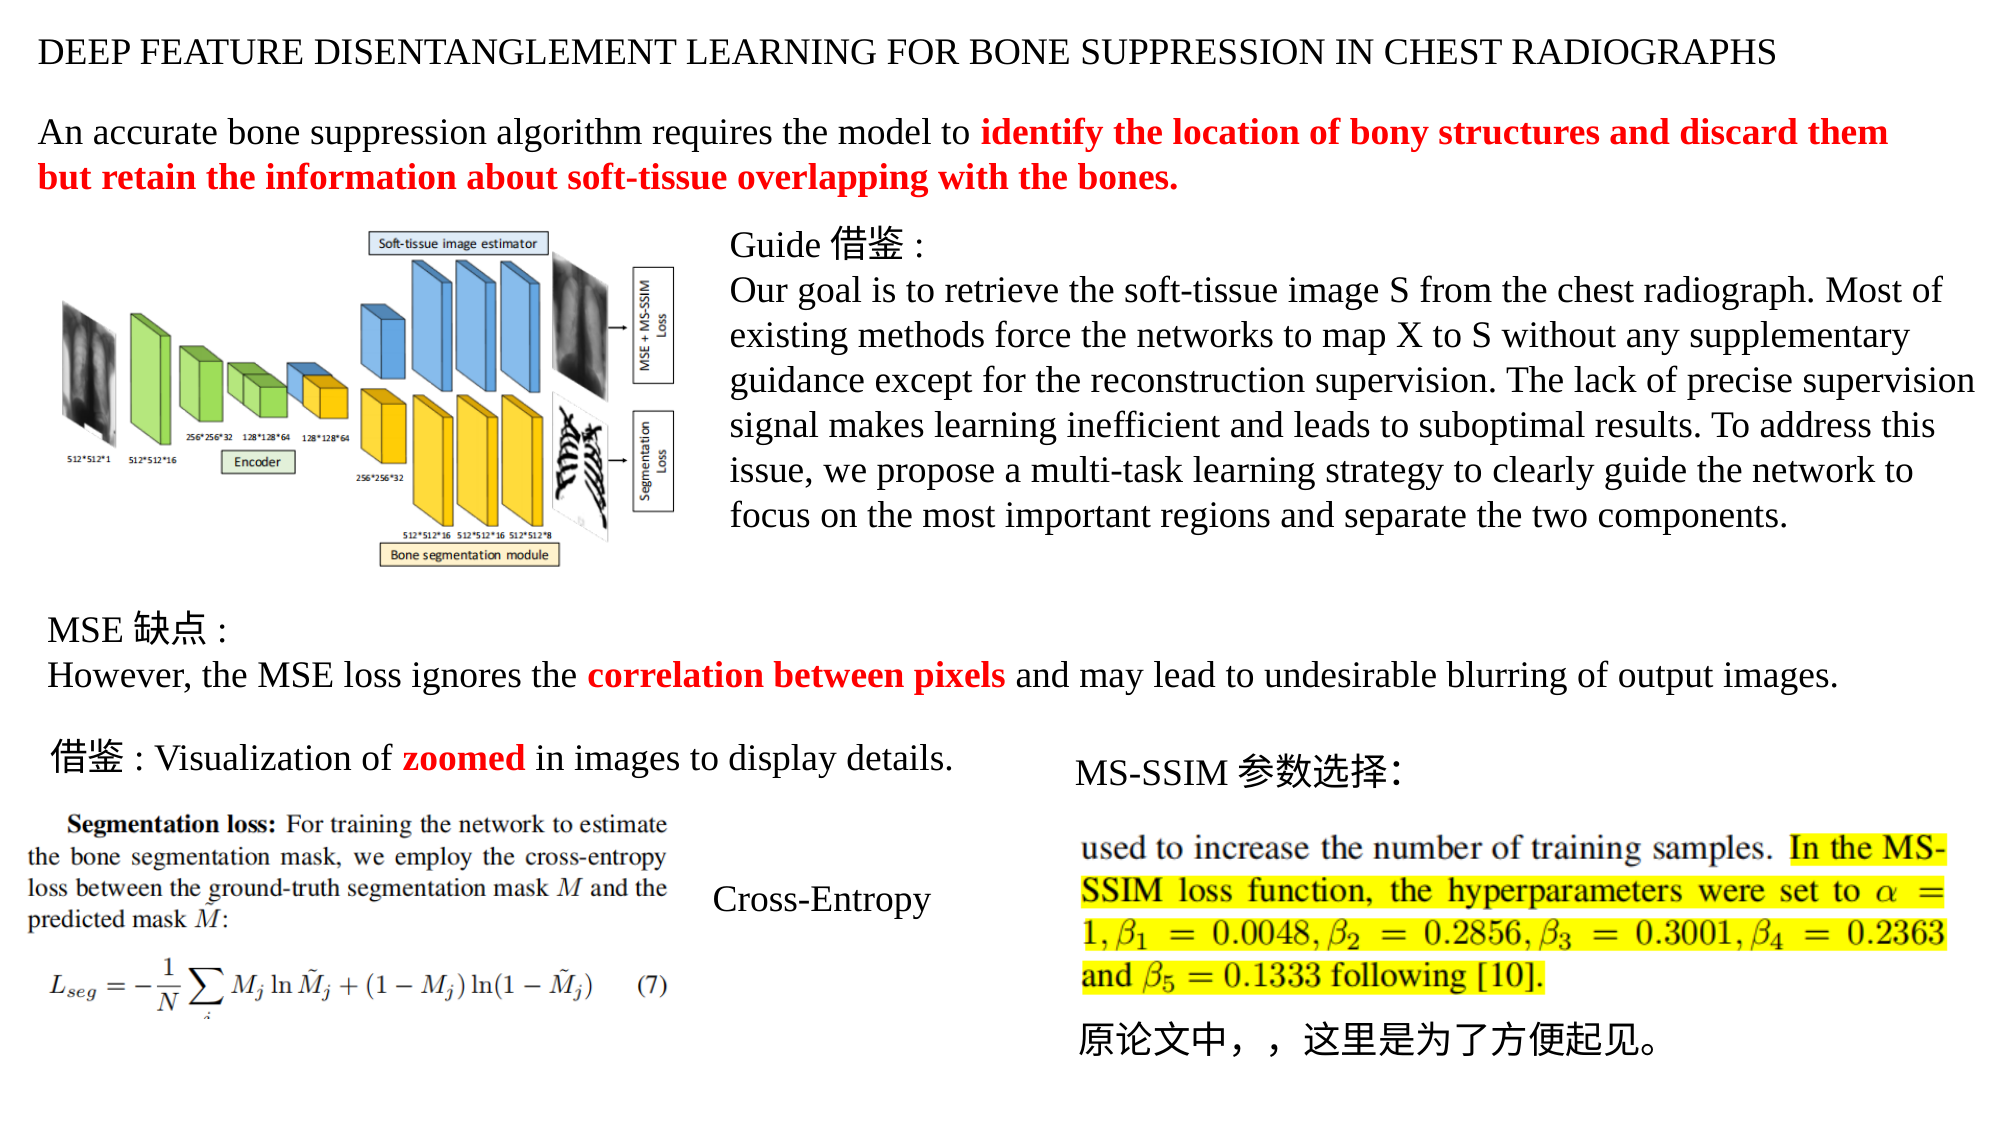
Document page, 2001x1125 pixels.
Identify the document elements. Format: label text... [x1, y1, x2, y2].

text_box An accurate bone suppression algorithm requires the model to identify the location of bony structures and discard them but retain the information about soft-tissue overlapping with the bones. [22, 99, 1959, 204]
text_box 借鉴: Visualization of zoomed in images to display details. [35, 725, 1039, 785]
picture [1060, 825, 1961, 1019]
text_box Guide借鉴: Our goal is to retrieve the soft-tissue image S from the chest radiograph. Most of existing methods force the networks to map X to S without any supplementary guidance except for the reconstruction supervision. The lack of precise supervision signal makes learning inefficient and leads to suboptimal results. To address this issue, we propose a multi-task learning strategy to clearly guide the network to focus on the most important regions and separate the two components. [714, 212, 2000, 543]
picture [35, 224, 699, 598]
text_box DEEP FEATURE DISENTANGLEMENT LEARNING FOR BONE SUPPRESSION IN CHEST RADIOGRAPHS [22, 19, 1833, 80]
text_box MSE缺点: However, the MSE loss ignores the correlation between pixels and may lead to undesirable blurring of output images. [32, 597, 1969, 703]
text_box MS-SSIM参数选择： [1060, 740, 2000, 801]
picture [12, 801, 684, 1019]
text_box Cross-Entropy [698, 866, 1060, 927]
